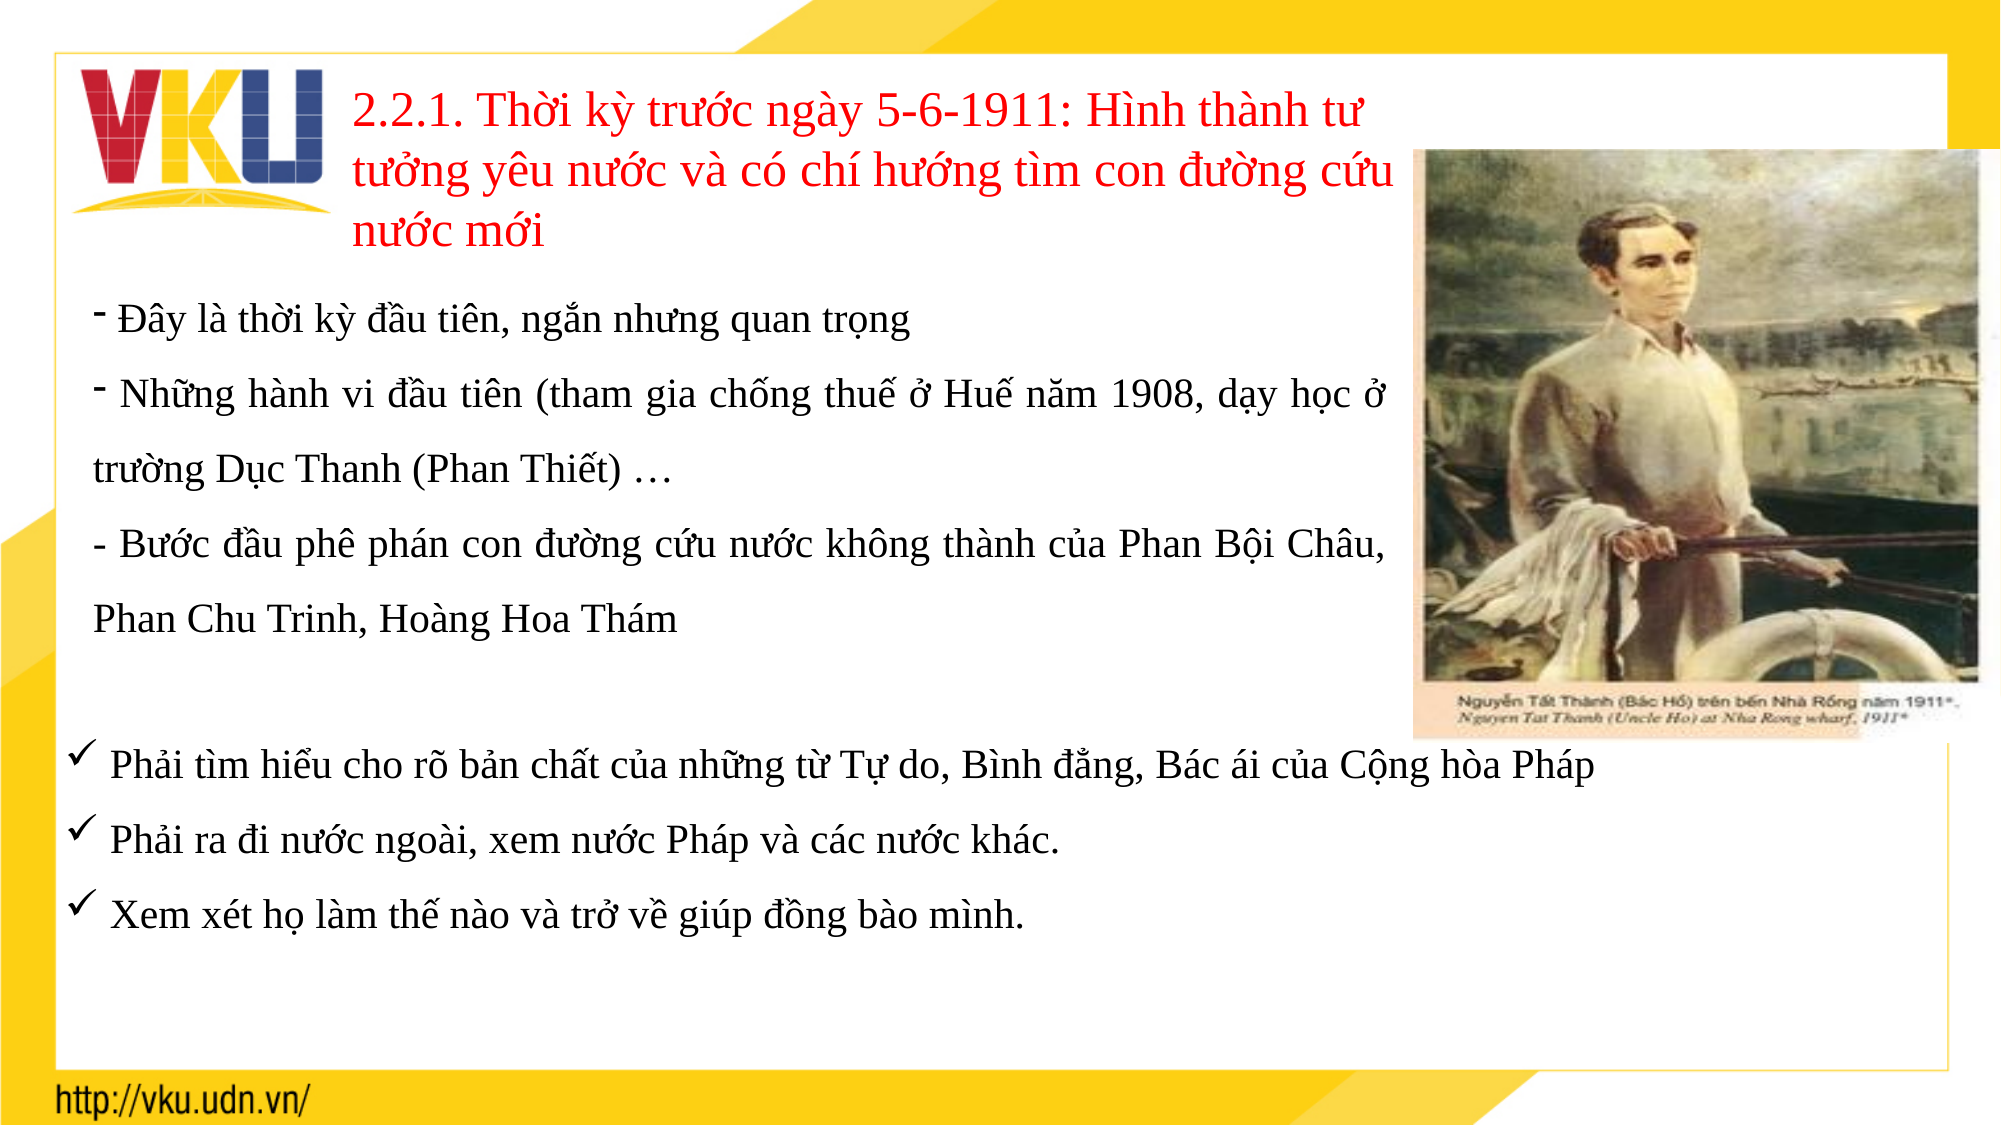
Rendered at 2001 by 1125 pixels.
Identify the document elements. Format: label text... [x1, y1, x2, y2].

text_box 2.2.1. Thời kỳ trước ngày 5-6-1911: Hình thành tư tưởng yêu nước và có chí hướng tìm con đường cứu nước mới [337, 69, 1414, 265]
text_box Phải tìm hiểu cho rõ bản chất của những từ Tự do, Bình đẳng, Bác ái của Cộng hòa Pháp Phải ra đi nước ngoài, xem nước Pháp và các nước khác. Xem xét họ làm thế nào và trở về giúp đồng bào mình. [50, 729, 1950, 945]
text_box Đây là thời kỳ đầu tiên, ngắn nhưng quan trọng Những hành vi đầu tiên (tham gia chống thuế ở Huế năm 1908, dạy học ở trường Dục Thanh (Phan Thiết) … - Bước đầu phê phán con đường cứu nước không thành của Phan Bội Châu, Phan Chu Trinh, Hoàng Hoa Thám [78, 258, 1402, 649]
picture [0, 0, 2001, 1125]
